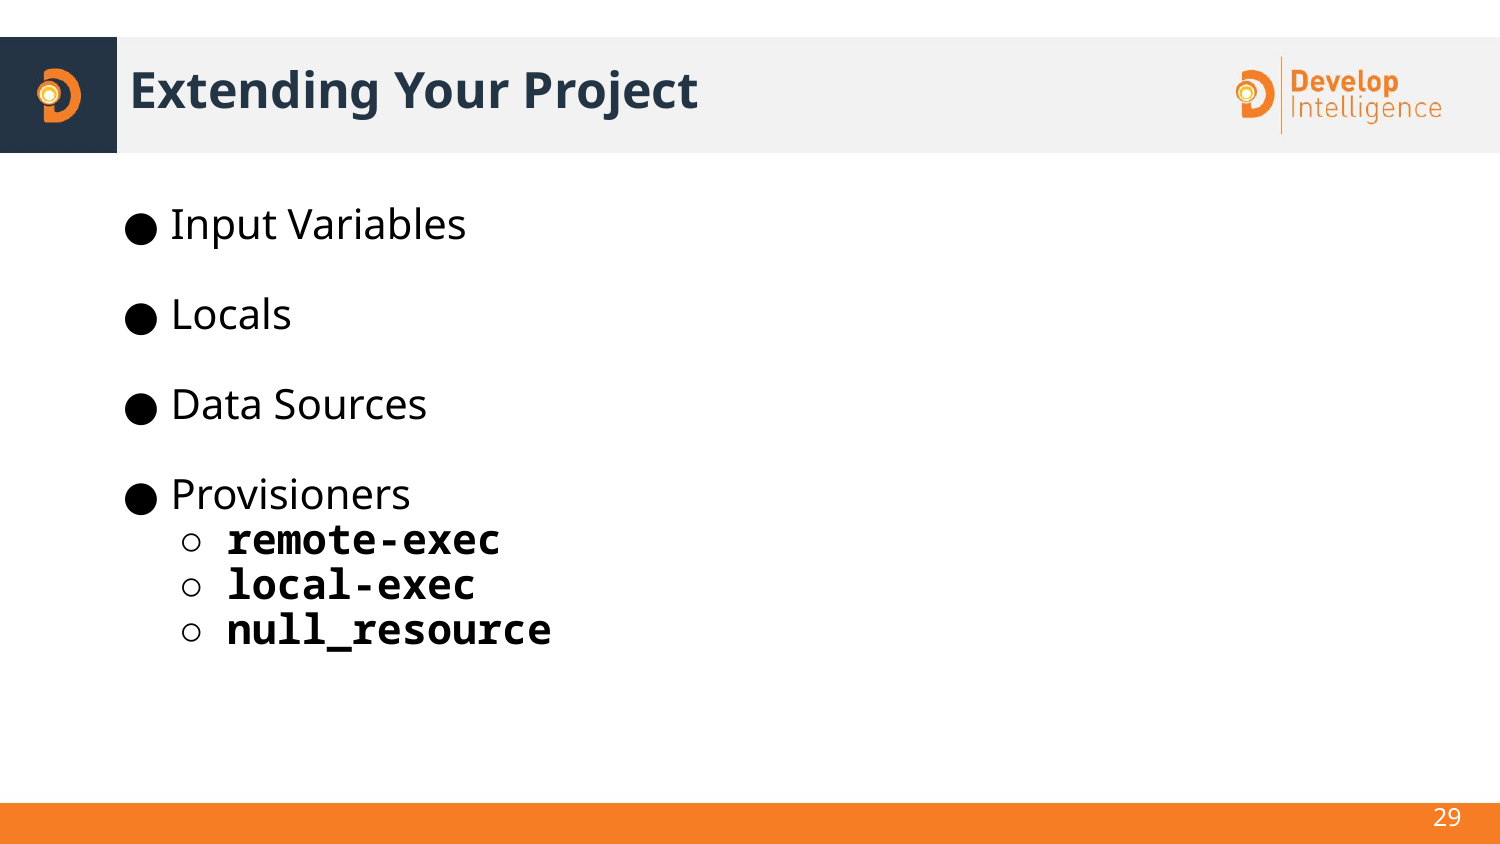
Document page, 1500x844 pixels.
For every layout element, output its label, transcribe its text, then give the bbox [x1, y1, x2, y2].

slide_number <number> [1396, 800, 1499, 837]
list Input Variables Locals Data Sources Provisioners remote-exec local-exec null_resource [103, 197, 1397, 702]
picture [0, 0, 1500, 844]
title Extending Your Project [118, 36, 1500, 148]
